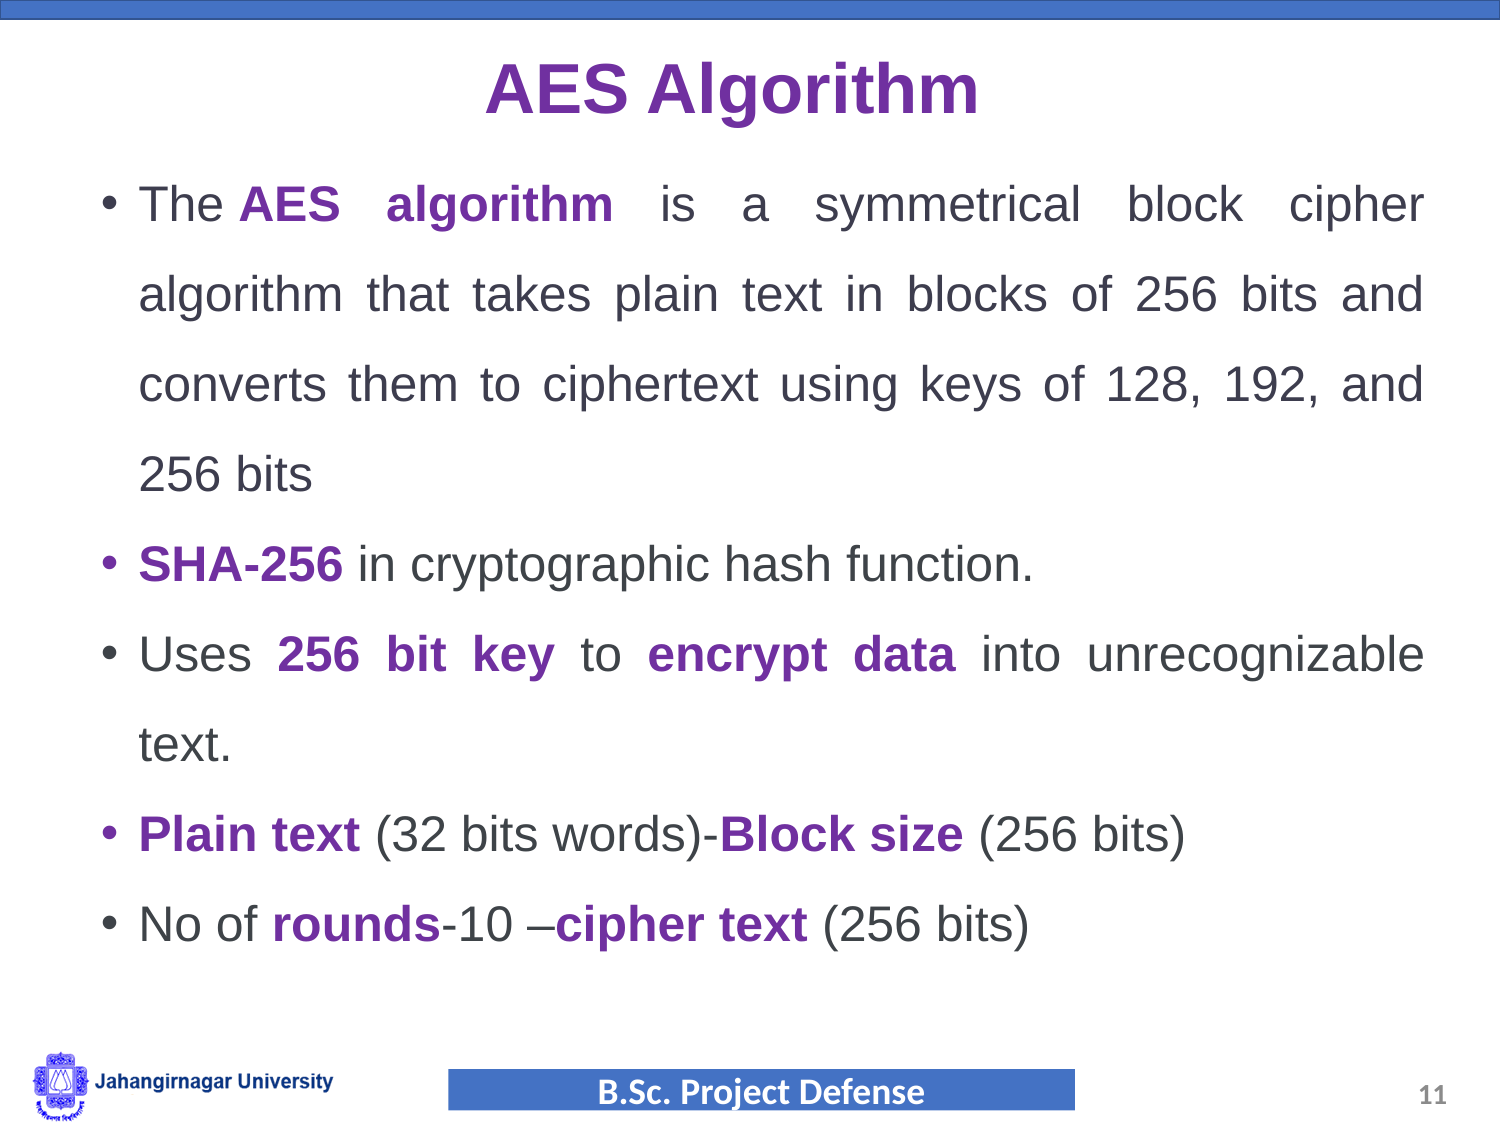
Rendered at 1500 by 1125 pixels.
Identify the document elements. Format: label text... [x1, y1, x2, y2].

list The AES algorithm is a symmetrical block cipher algorithm that takes plain text in blocks of 256 bits and converts them to ciphertext using keys of 128, 192, and 256 bits SHA-256 in cryptographic hash function. Uses 256 bit key to encrypt data into unrecognizable text. Plain text (32 bits words)-Block size (256 bits) No of rounds-10 –cipher text (256 bits) [85, 134, 1441, 932]
slide_number 11 [1112, 1062, 1463, 1123]
title AES Algorithm [85, 47, 1380, 134]
picture [15, 1040, 338, 1123]
